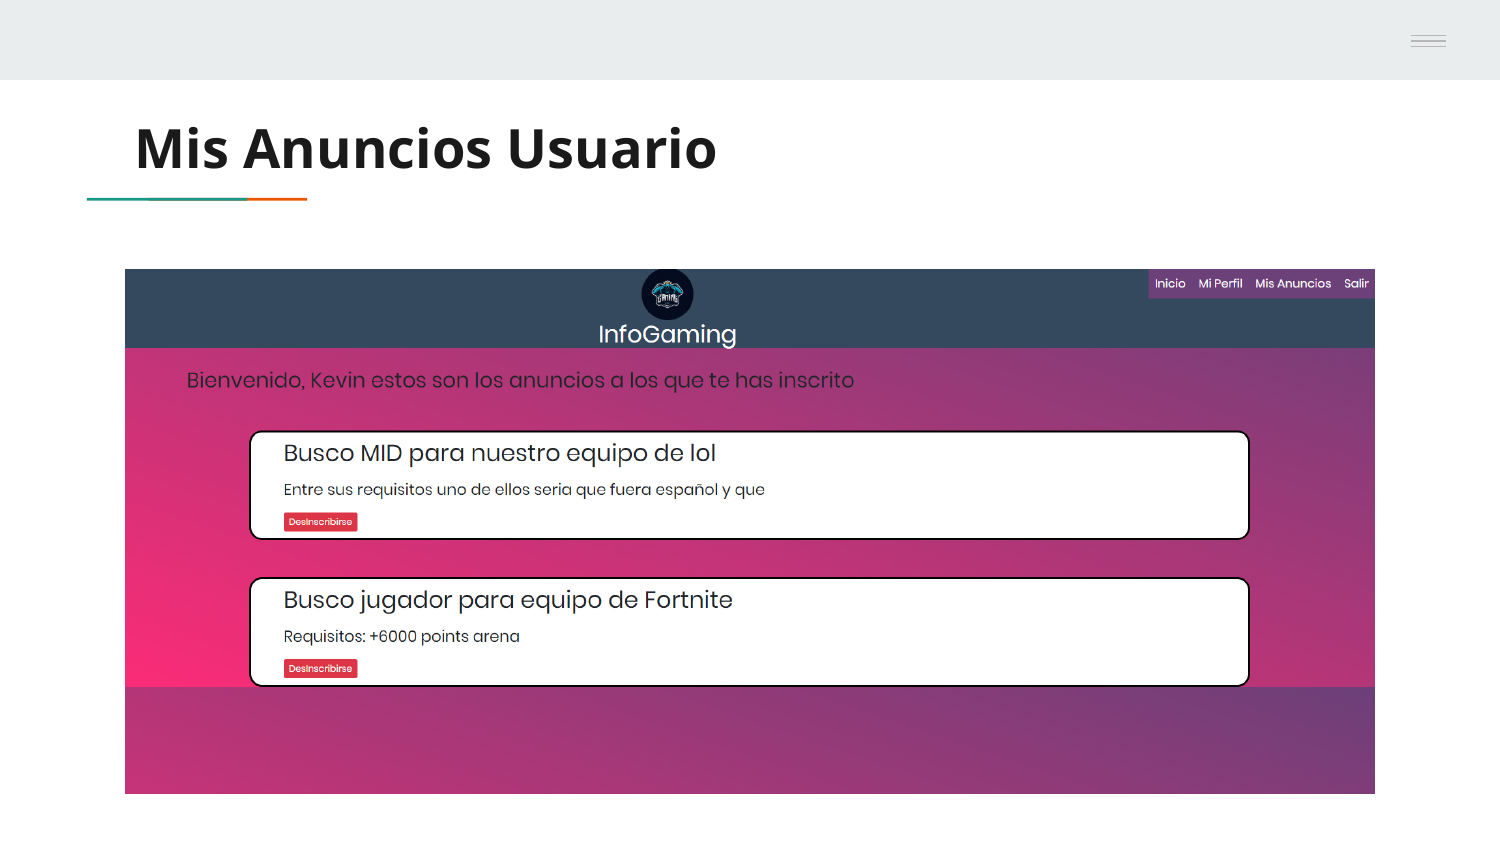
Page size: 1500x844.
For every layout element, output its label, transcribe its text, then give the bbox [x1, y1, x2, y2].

title Mis Anuncios Usuario [119, 99, 1381, 270]
picture [124, 268, 1376, 794]
